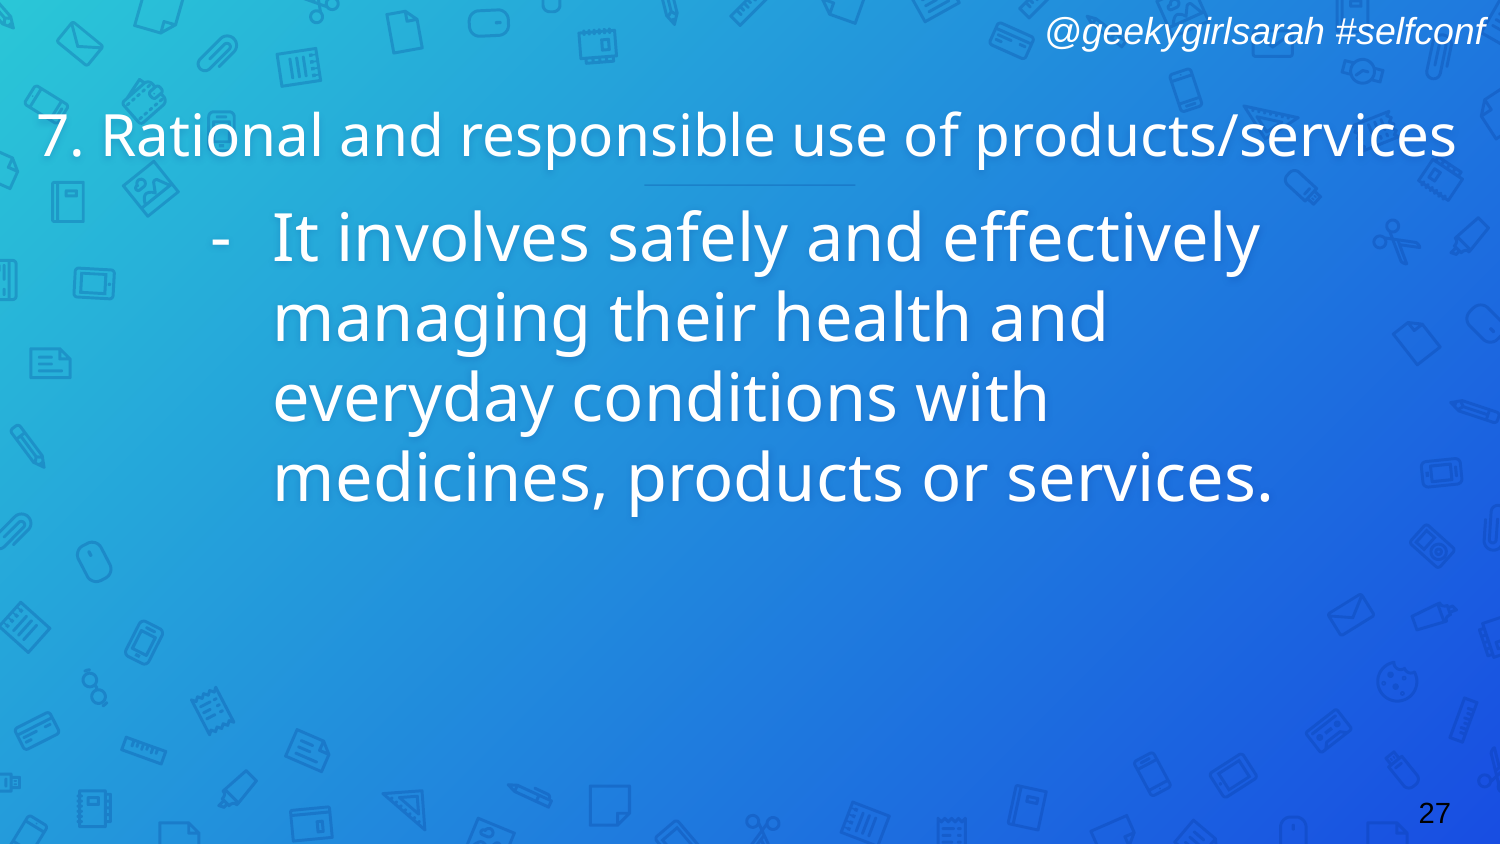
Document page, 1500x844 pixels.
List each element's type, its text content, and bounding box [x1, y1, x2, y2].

slide_number 27 [1403, 779, 1494, 844]
list It involves safely and effectively managing their health and everyday conditions with medicines, products or services. [182, 179, 1318, 722]
title 7. Rational and responsible use of products/services [0, 61, 1494, 184]
